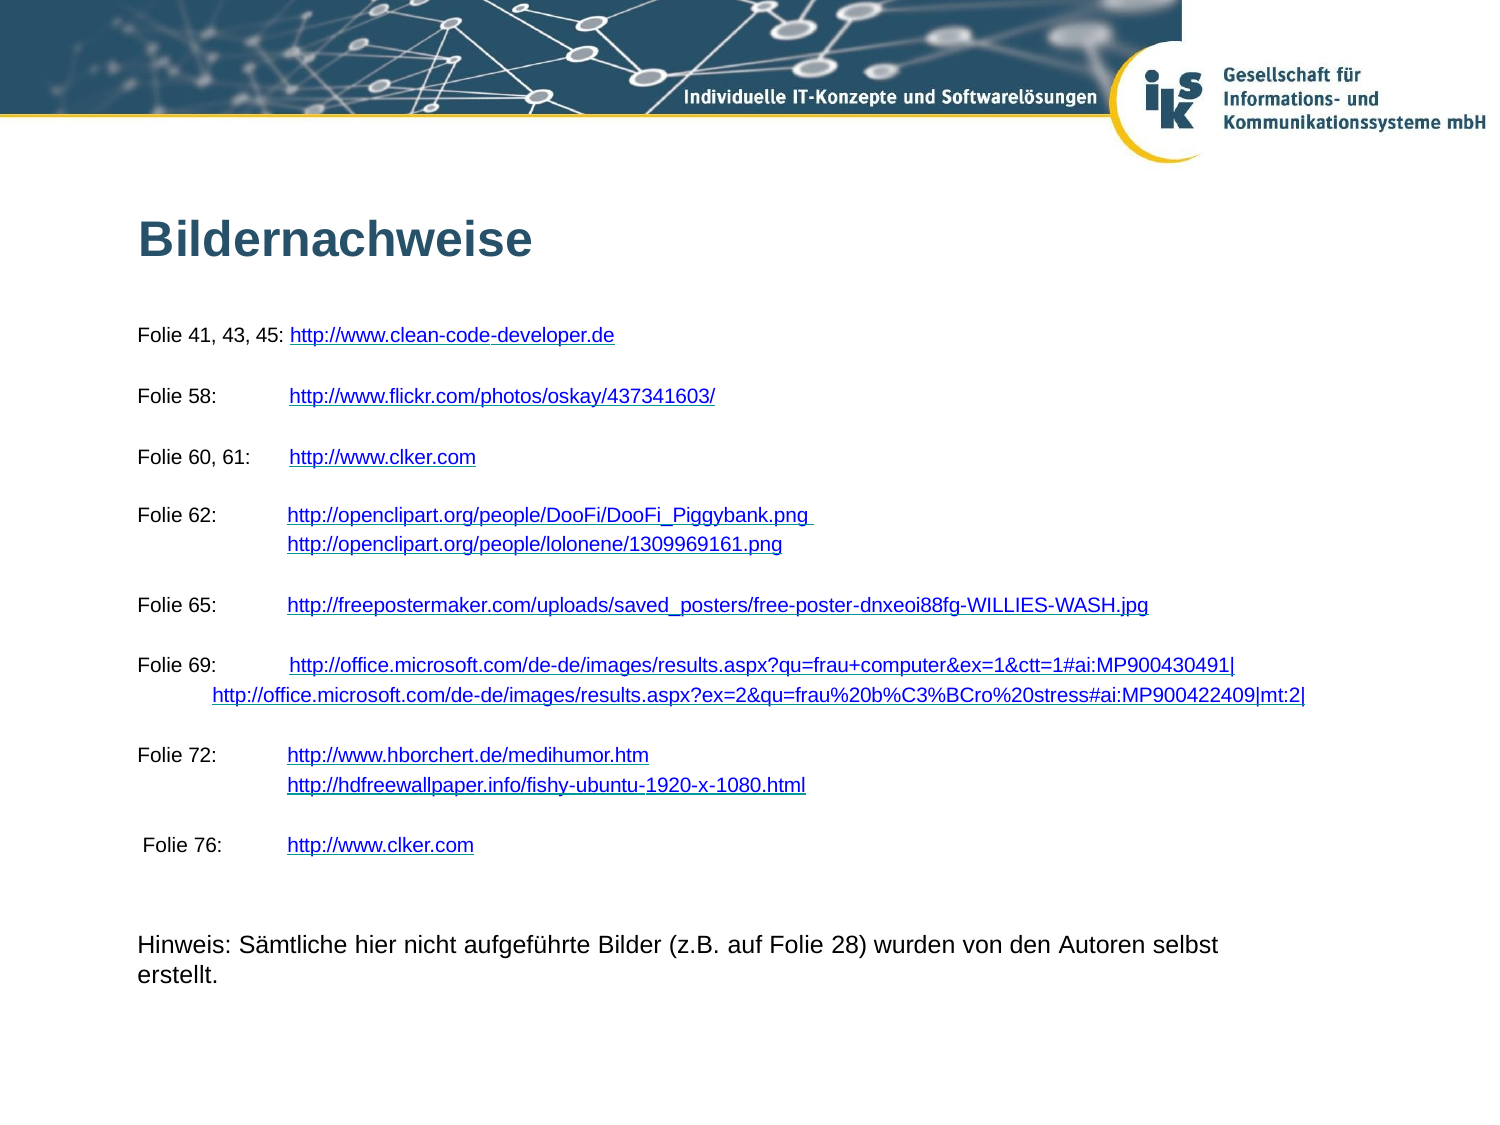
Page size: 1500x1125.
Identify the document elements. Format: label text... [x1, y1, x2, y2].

text_box http://freepostermaker.com/uploads/saved_posters/free-poster-dnxeoi88fg-WILLIES-WASH.jpg [285, 589, 1164, 617]
text_box Folie 69: http://office.microsoft.com/de-de/images/results.aspx?qu=frau+computer&ex=1&ctt=1#ai:MP900430491| http://office.microsoft.com/de-de/images/results.aspx?ex=2&qu=frau%20b%C3%BCro%20stress#ai:MP900422409|mt:2| [135, 644, 1321, 707]
text_box http://www.hborchert.de/medihumor.htm http://hdfreewallpaper.info/fishy-ubuntu-1920-x-1080.html [285, 735, 816, 797]
text_box Folie 65: [135, 589, 220, 617]
text_box http://www.clker.com [285, 829, 482, 857]
text_box http://openclipart.org/people/DooFi/DooFi_Piggybank.png http://openclipart.org/people/lolonene/1309969161.png [285, 495, 819, 557]
title Bildernachweise [136, 204, 537, 395]
text_box Folie 72: [135, 739, 220, 767]
text_box Folie 41, 43, 45: http://www.clean-code-developer.de Folie 58: http://www.flickr.com/photos/oskay/437341603/ Folie 60, 61: http://www.clker.com [135, 319, 724, 470]
picture [0, 0, 1486, 170]
text_box Folie 76: [140, 829, 225, 857]
text_box Hinweis: Sämtliche hier nicht aufgeführte Bilder (z.B. auf Folie 28) wurden von den Autoren selbst erstellt. [135, 926, 1304, 989]
text_box Folie 62: [135, 499, 220, 527]
